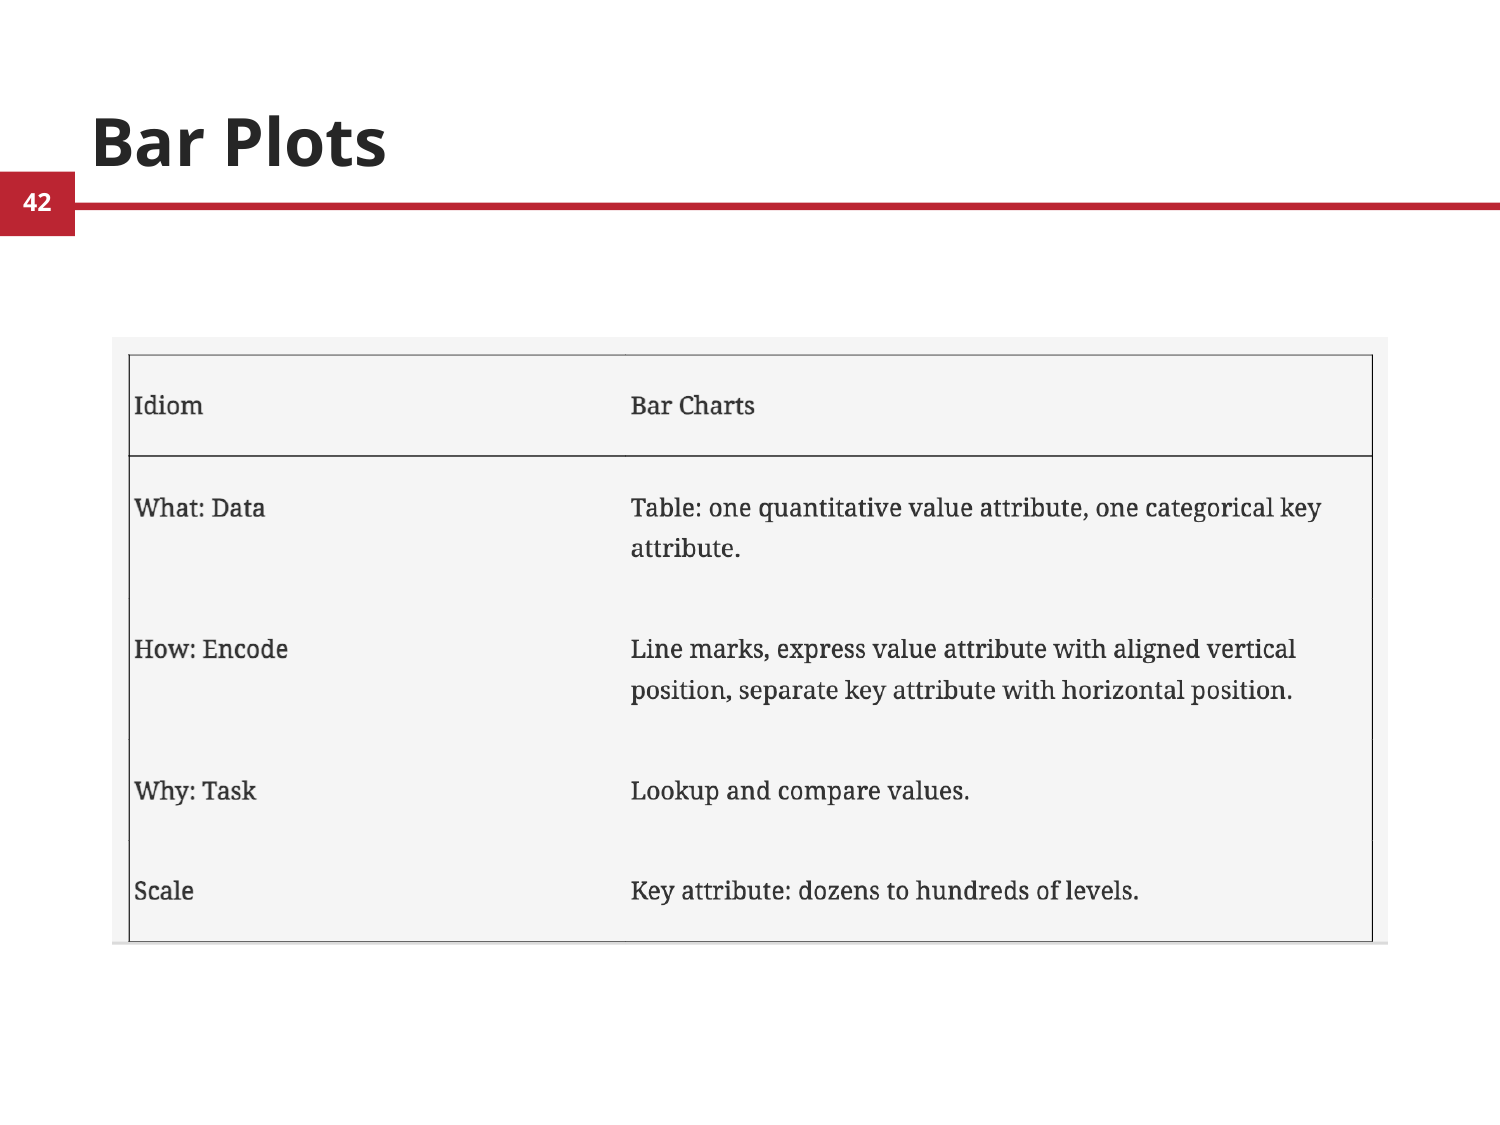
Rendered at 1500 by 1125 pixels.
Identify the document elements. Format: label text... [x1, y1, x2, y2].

picture [111, 336, 1389, 952]
title Bar Plots [75, 56, 1425, 188]
